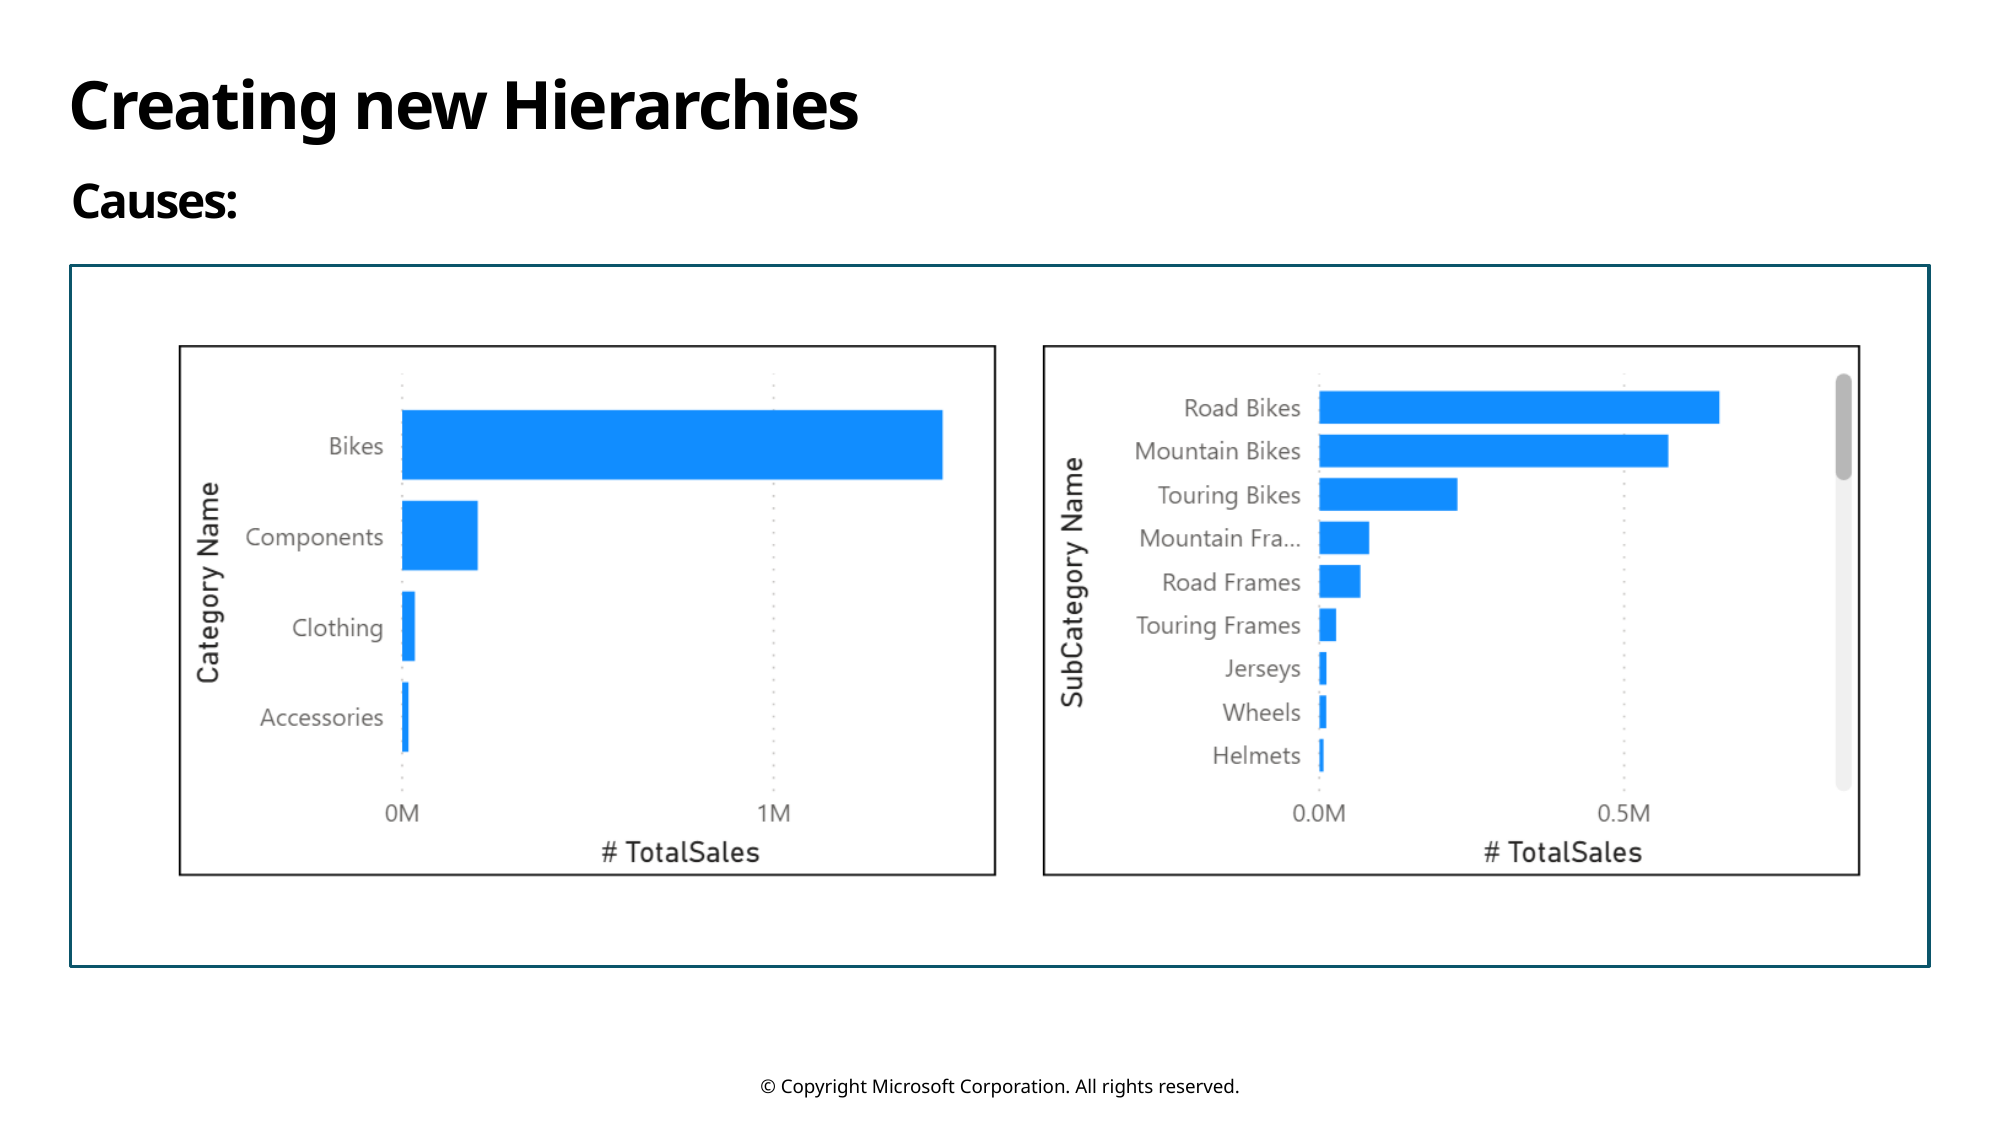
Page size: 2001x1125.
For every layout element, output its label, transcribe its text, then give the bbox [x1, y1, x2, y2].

picture [147, 316, 1885, 915]
title Creating new Hierarchies [68, 71, 1930, 185]
list Causes: [70, 170, 1930, 262]
text_box [70, 265, 1929, 967]
